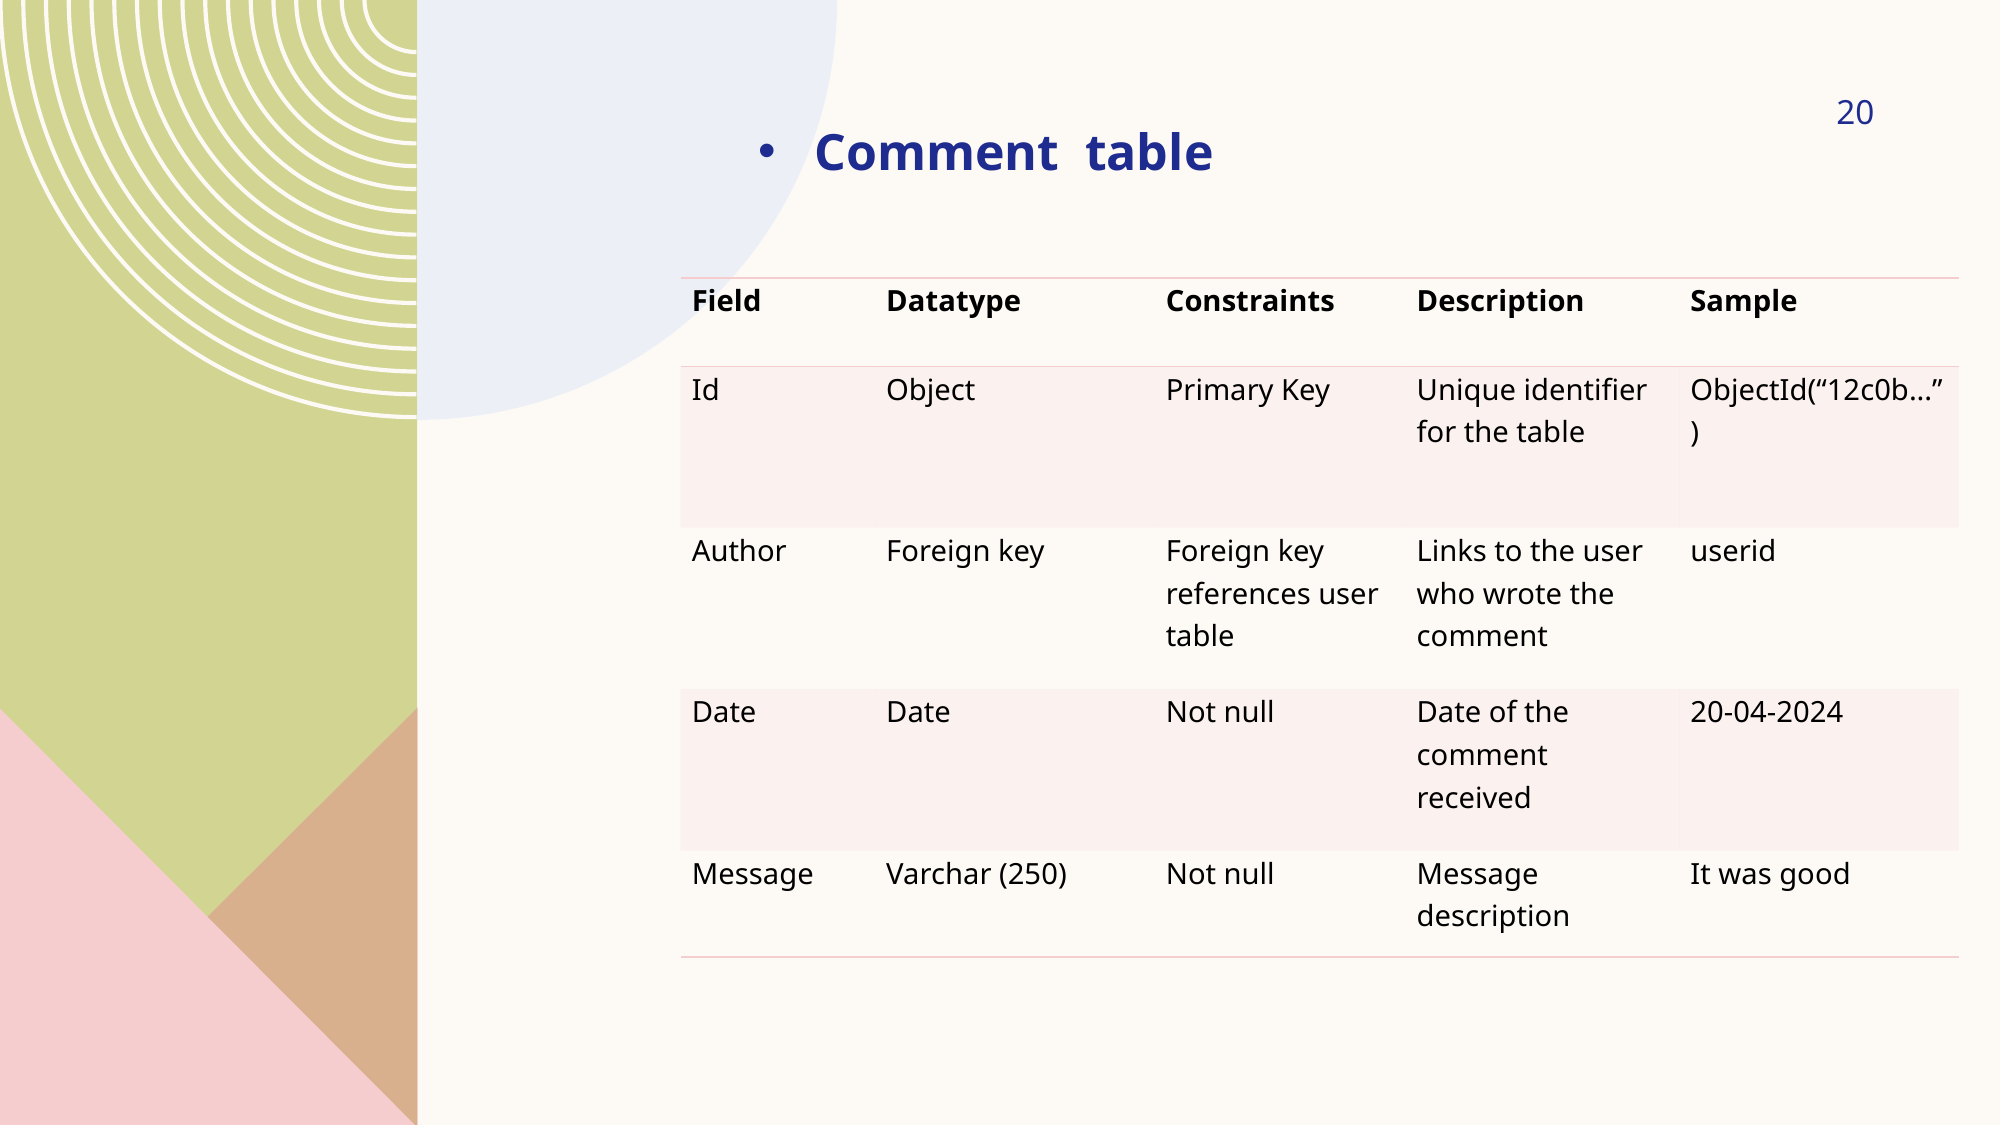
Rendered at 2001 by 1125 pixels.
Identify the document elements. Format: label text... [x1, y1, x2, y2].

table_cell Not null [1155, 850, 1405, 956]
table_cell Unique identifier for the table [1405, 367, 1679, 528]
table_cell Message [681, 850, 875, 956]
table_cell Author [681, 528, 875, 689]
table_header Datatype [875, 279, 1155, 366]
table_header Description [1405, 279, 1679, 366]
table_cell It was good [1679, 850, 1959, 956]
table_cell 20-04-2024 [1679, 689, 1959, 850]
table_cell Message description [1405, 850, 1679, 956]
table_cell userid [1679, 528, 1959, 689]
table_cell ObjectId(“12c0b...”) [1679, 367, 1959, 528]
text_box Comment table [743, 112, 1279, 188]
table_cell Foreign key [875, 528, 1155, 689]
table_cell Foreign key references user table [1155, 528, 1405, 689]
table_cell Varchar (250) [875, 850, 1155, 956]
table_header Field [681, 279, 875, 366]
slide_number 20 [1699, 75, 1875, 153]
table_header Constraints [1155, 279, 1405, 366]
table_cell Id [681, 367, 875, 528]
table_cell Object [875, 367, 1155, 528]
table_cell Not null [1155, 689, 1405, 850]
table_cell Date [681, 689, 875, 850]
table_cell Primary Key [1155, 367, 1405, 528]
table_cell Date [875, 689, 1155, 850]
table_cell Links to the user who wrote the comment [1405, 528, 1679, 689]
table_cell Date of the comment received [1405, 689, 1679, 850]
table_header Sample [1679, 279, 1959, 366]
